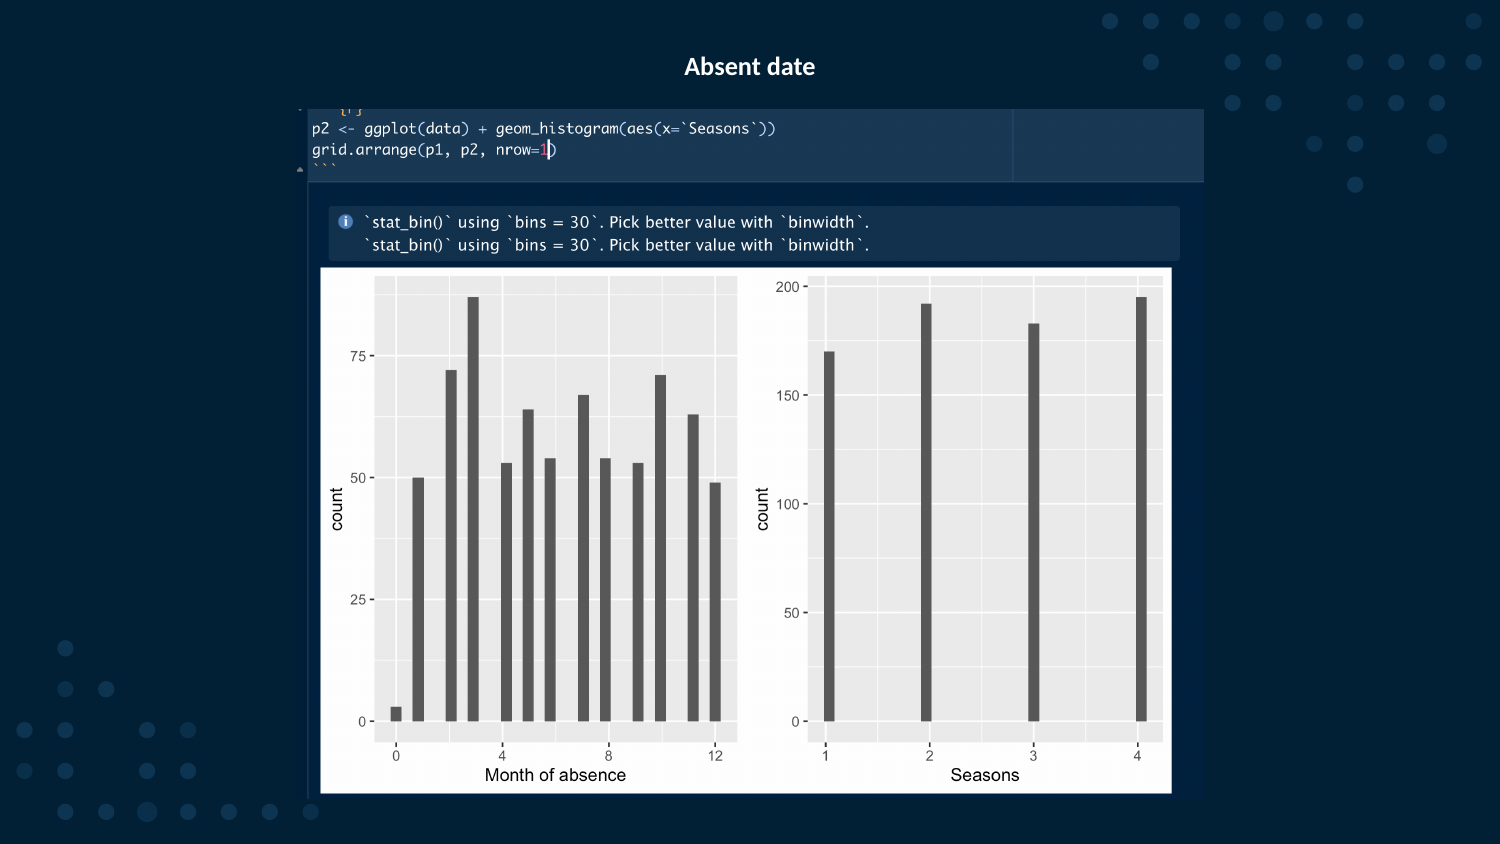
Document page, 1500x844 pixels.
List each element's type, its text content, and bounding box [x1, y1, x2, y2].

title Absent date [103, 44, 1397, 120]
picture [296, 109, 1204, 799]
